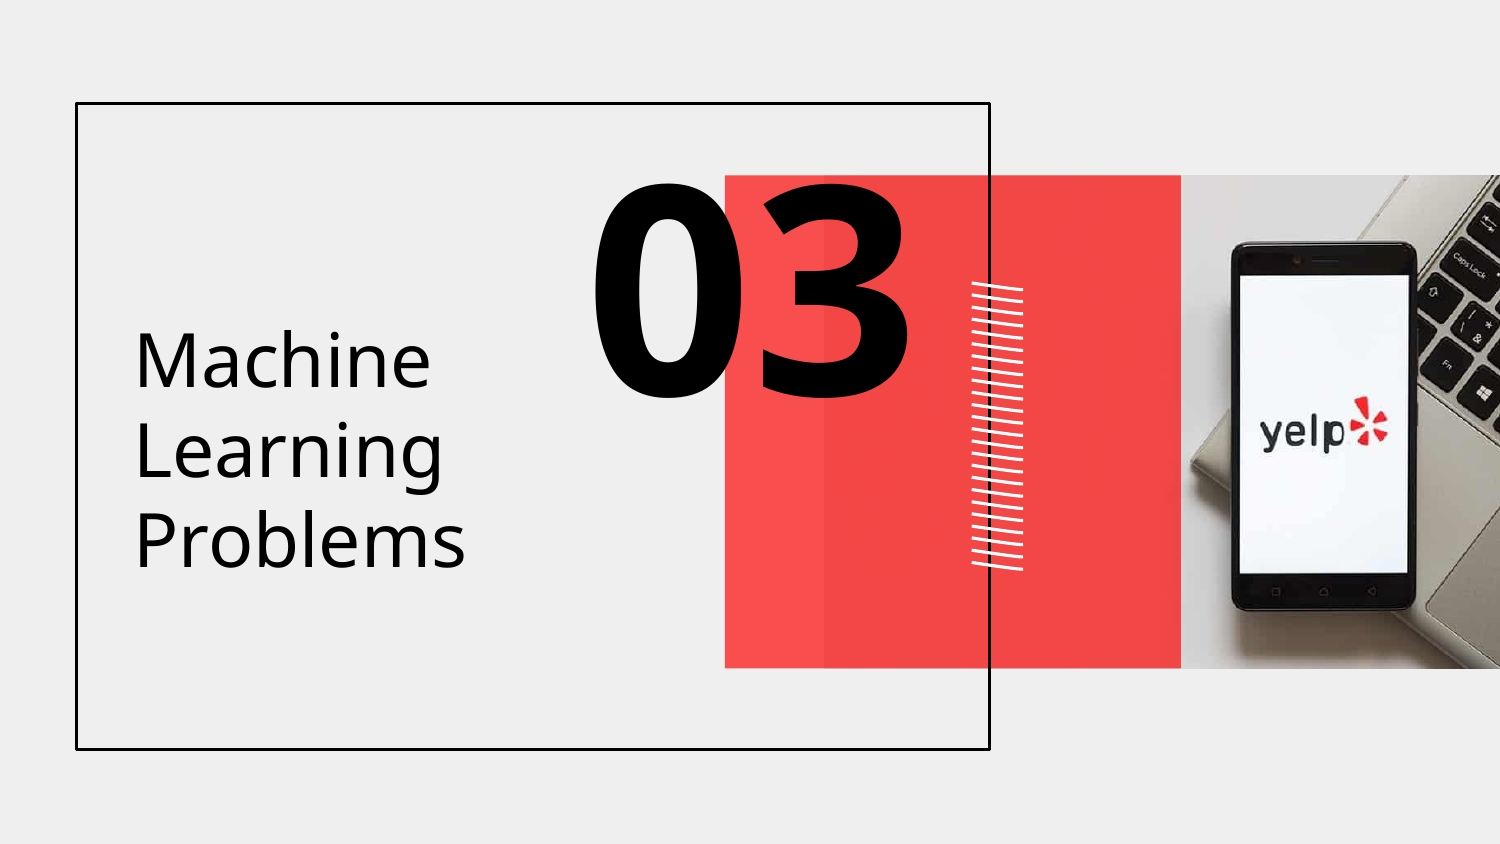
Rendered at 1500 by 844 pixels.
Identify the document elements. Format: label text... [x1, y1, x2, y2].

title 03 [552, 131, 935, 426]
text_box [76, 103, 990, 750]
picture [823, 175, 1500, 669]
title Machine Learning Problems [118, 362, 597, 534]
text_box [971, 282, 1024, 570]
